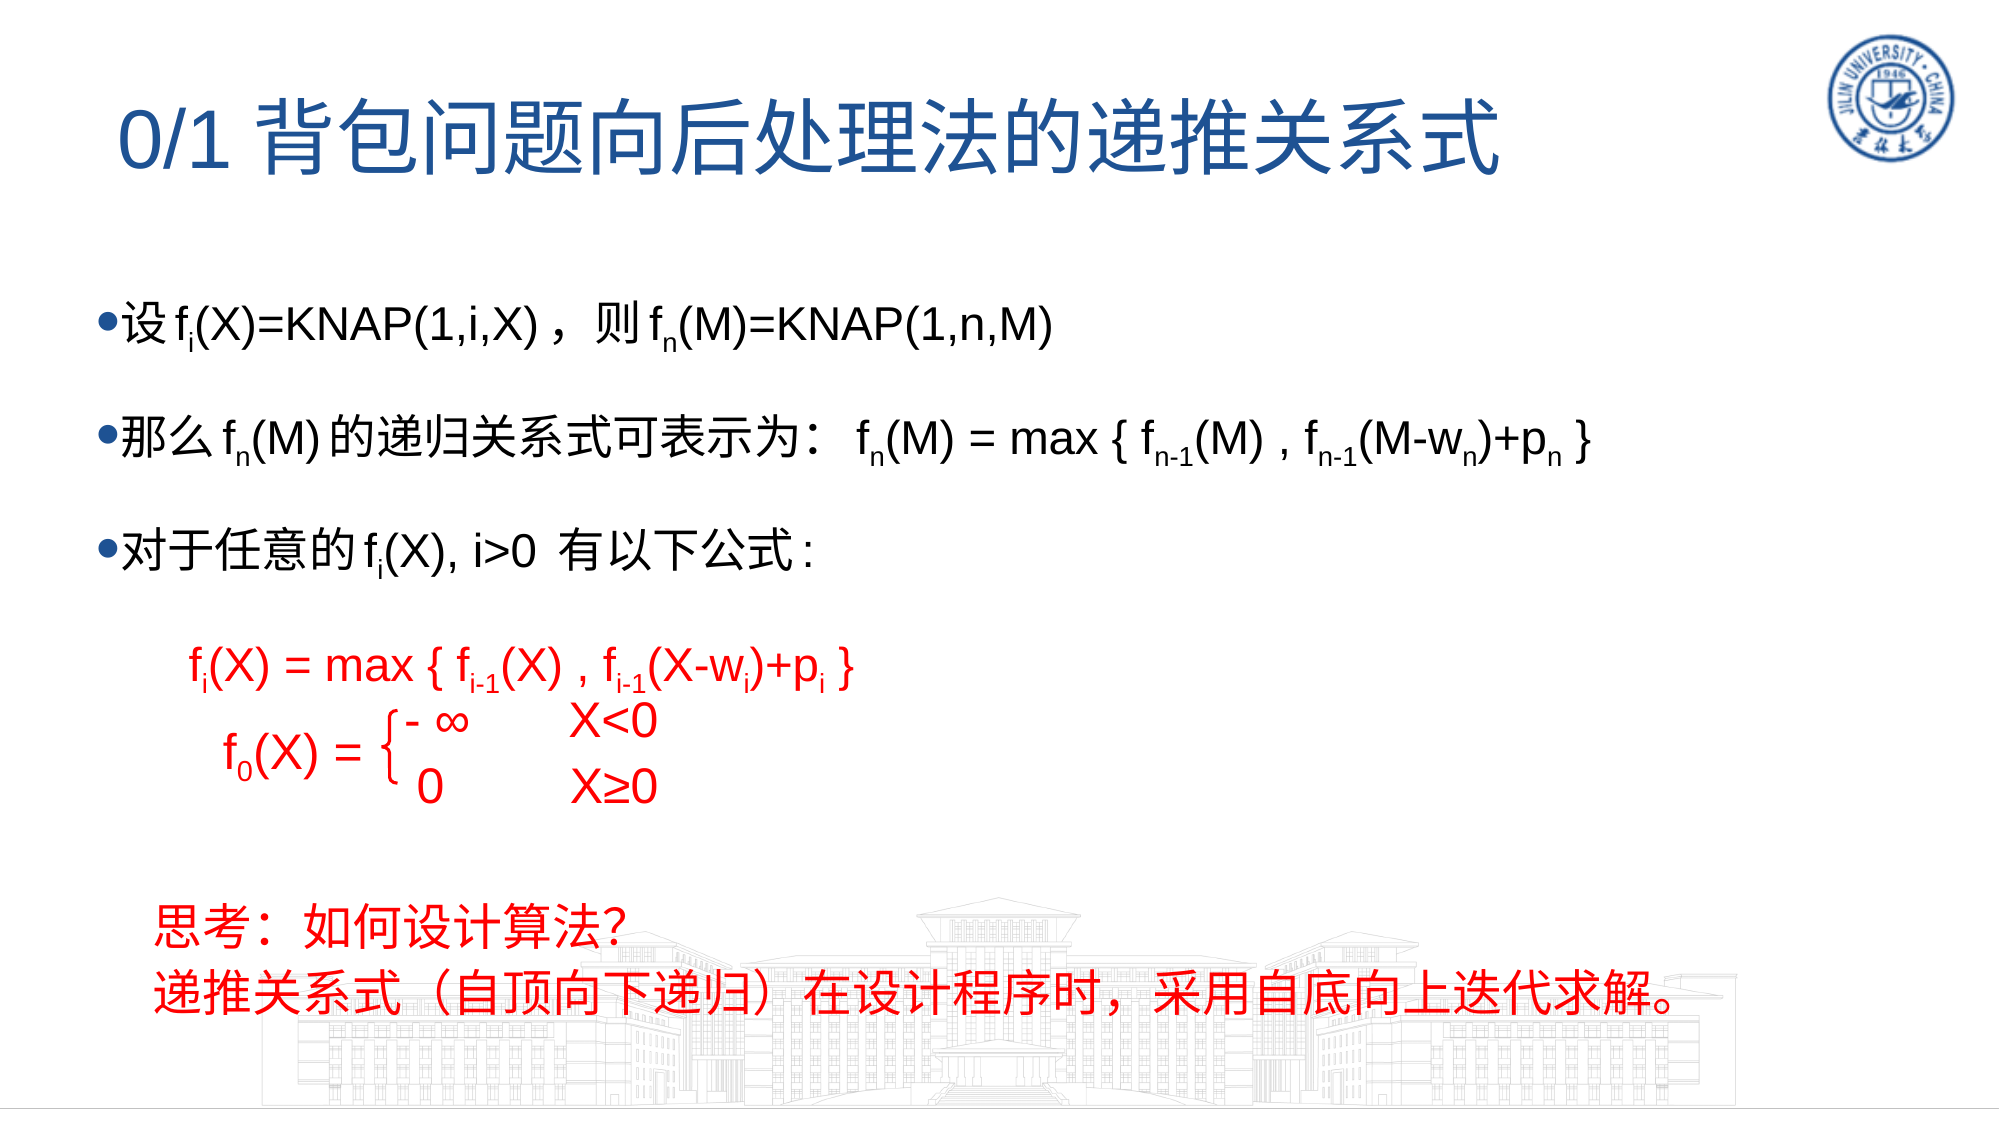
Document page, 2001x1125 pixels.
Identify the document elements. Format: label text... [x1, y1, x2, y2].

slide_number [1412, 1049, 1863, 1103]
picture [1824, 15, 1965, 173]
table_cell [0, 897, 1999, 1109]
list 设fi(X)=KNAP(1,i,X)，则fn(M)=KNAP(1,n,M) 那么fn(M)的递归关系式可表示为：fn(M) = max { fn-1(M) , fn-1(M-wn)+pn } 对于任意的fi(X), i>0 有以下公式: fi(X) = max { fi-1(X) , fi-1(X-wi)+pi } [80, 247, 1806, 710]
title 0/1背包问题向后处理法的递推关系式 [102, 57, 1686, 227]
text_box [208, 680, 752, 823]
text_box 思考：如何设计算法？ 递推关系式（自顶向下递归）在设计程序时，采用自底向上迭代求解。 [137, 882, 1886, 1049]
